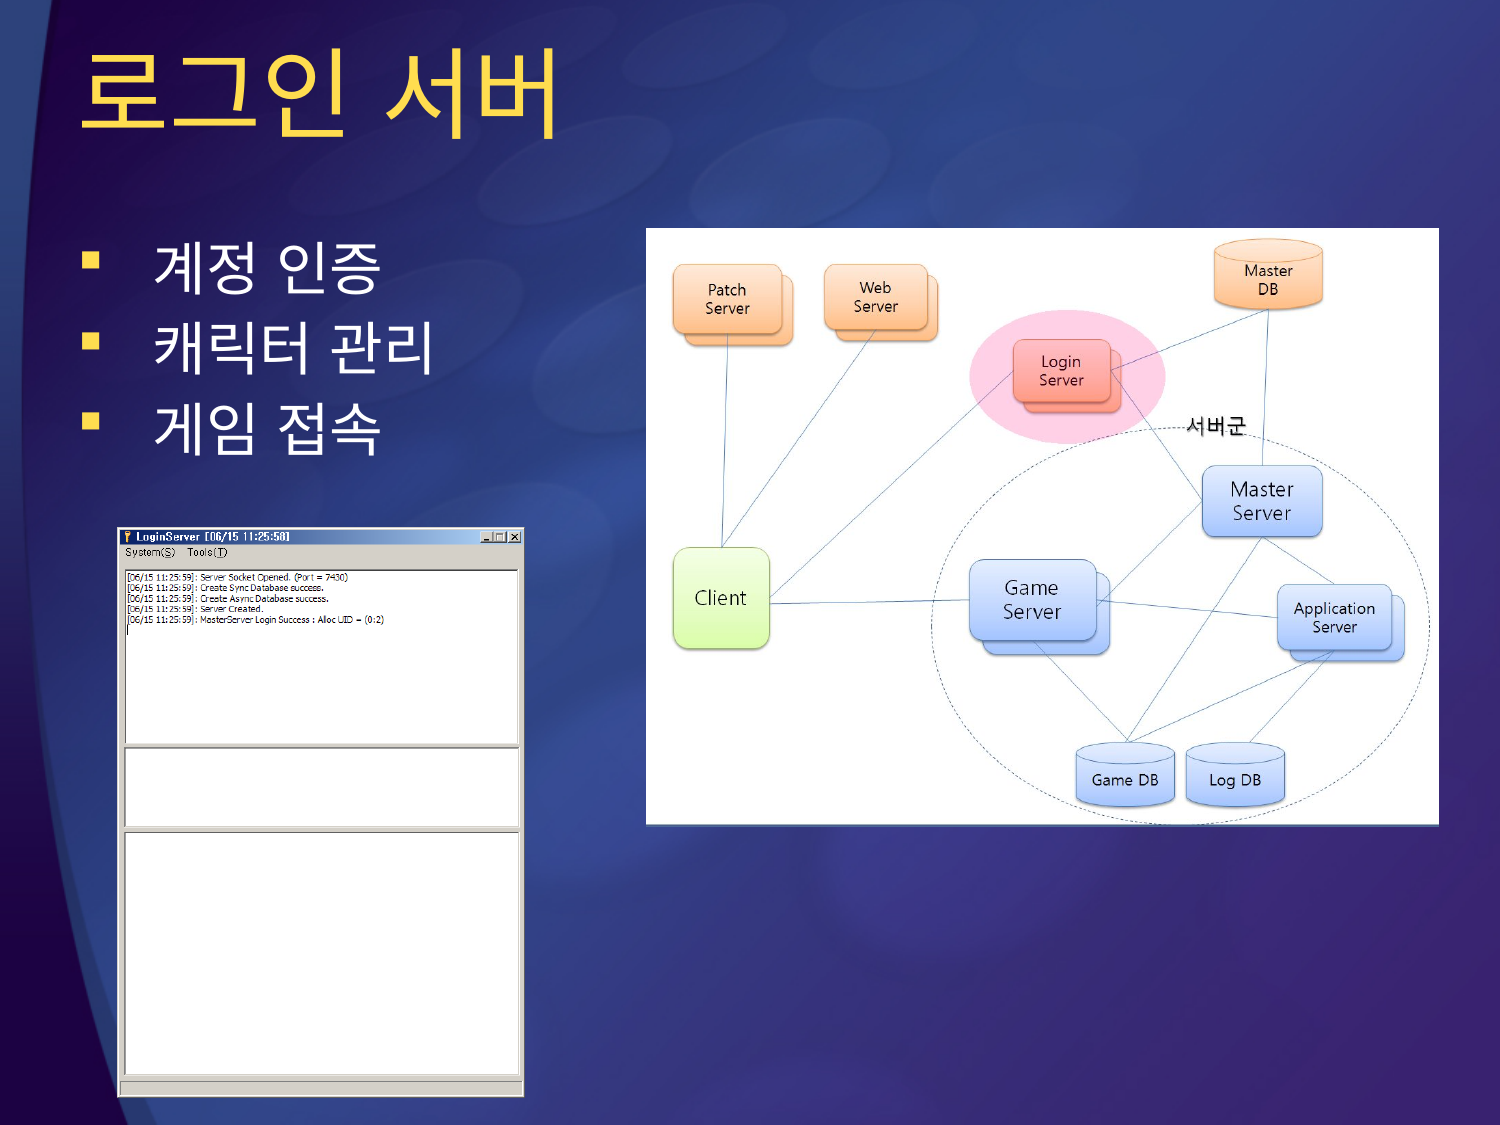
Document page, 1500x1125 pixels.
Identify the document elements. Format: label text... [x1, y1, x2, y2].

title 로그인 서버 [62, 37, 1440, 161]
picture [0, 0, 1500, 1125]
list 계정 인증 캐릭터 관리 게임 접속 [62, 231, 642, 481]
